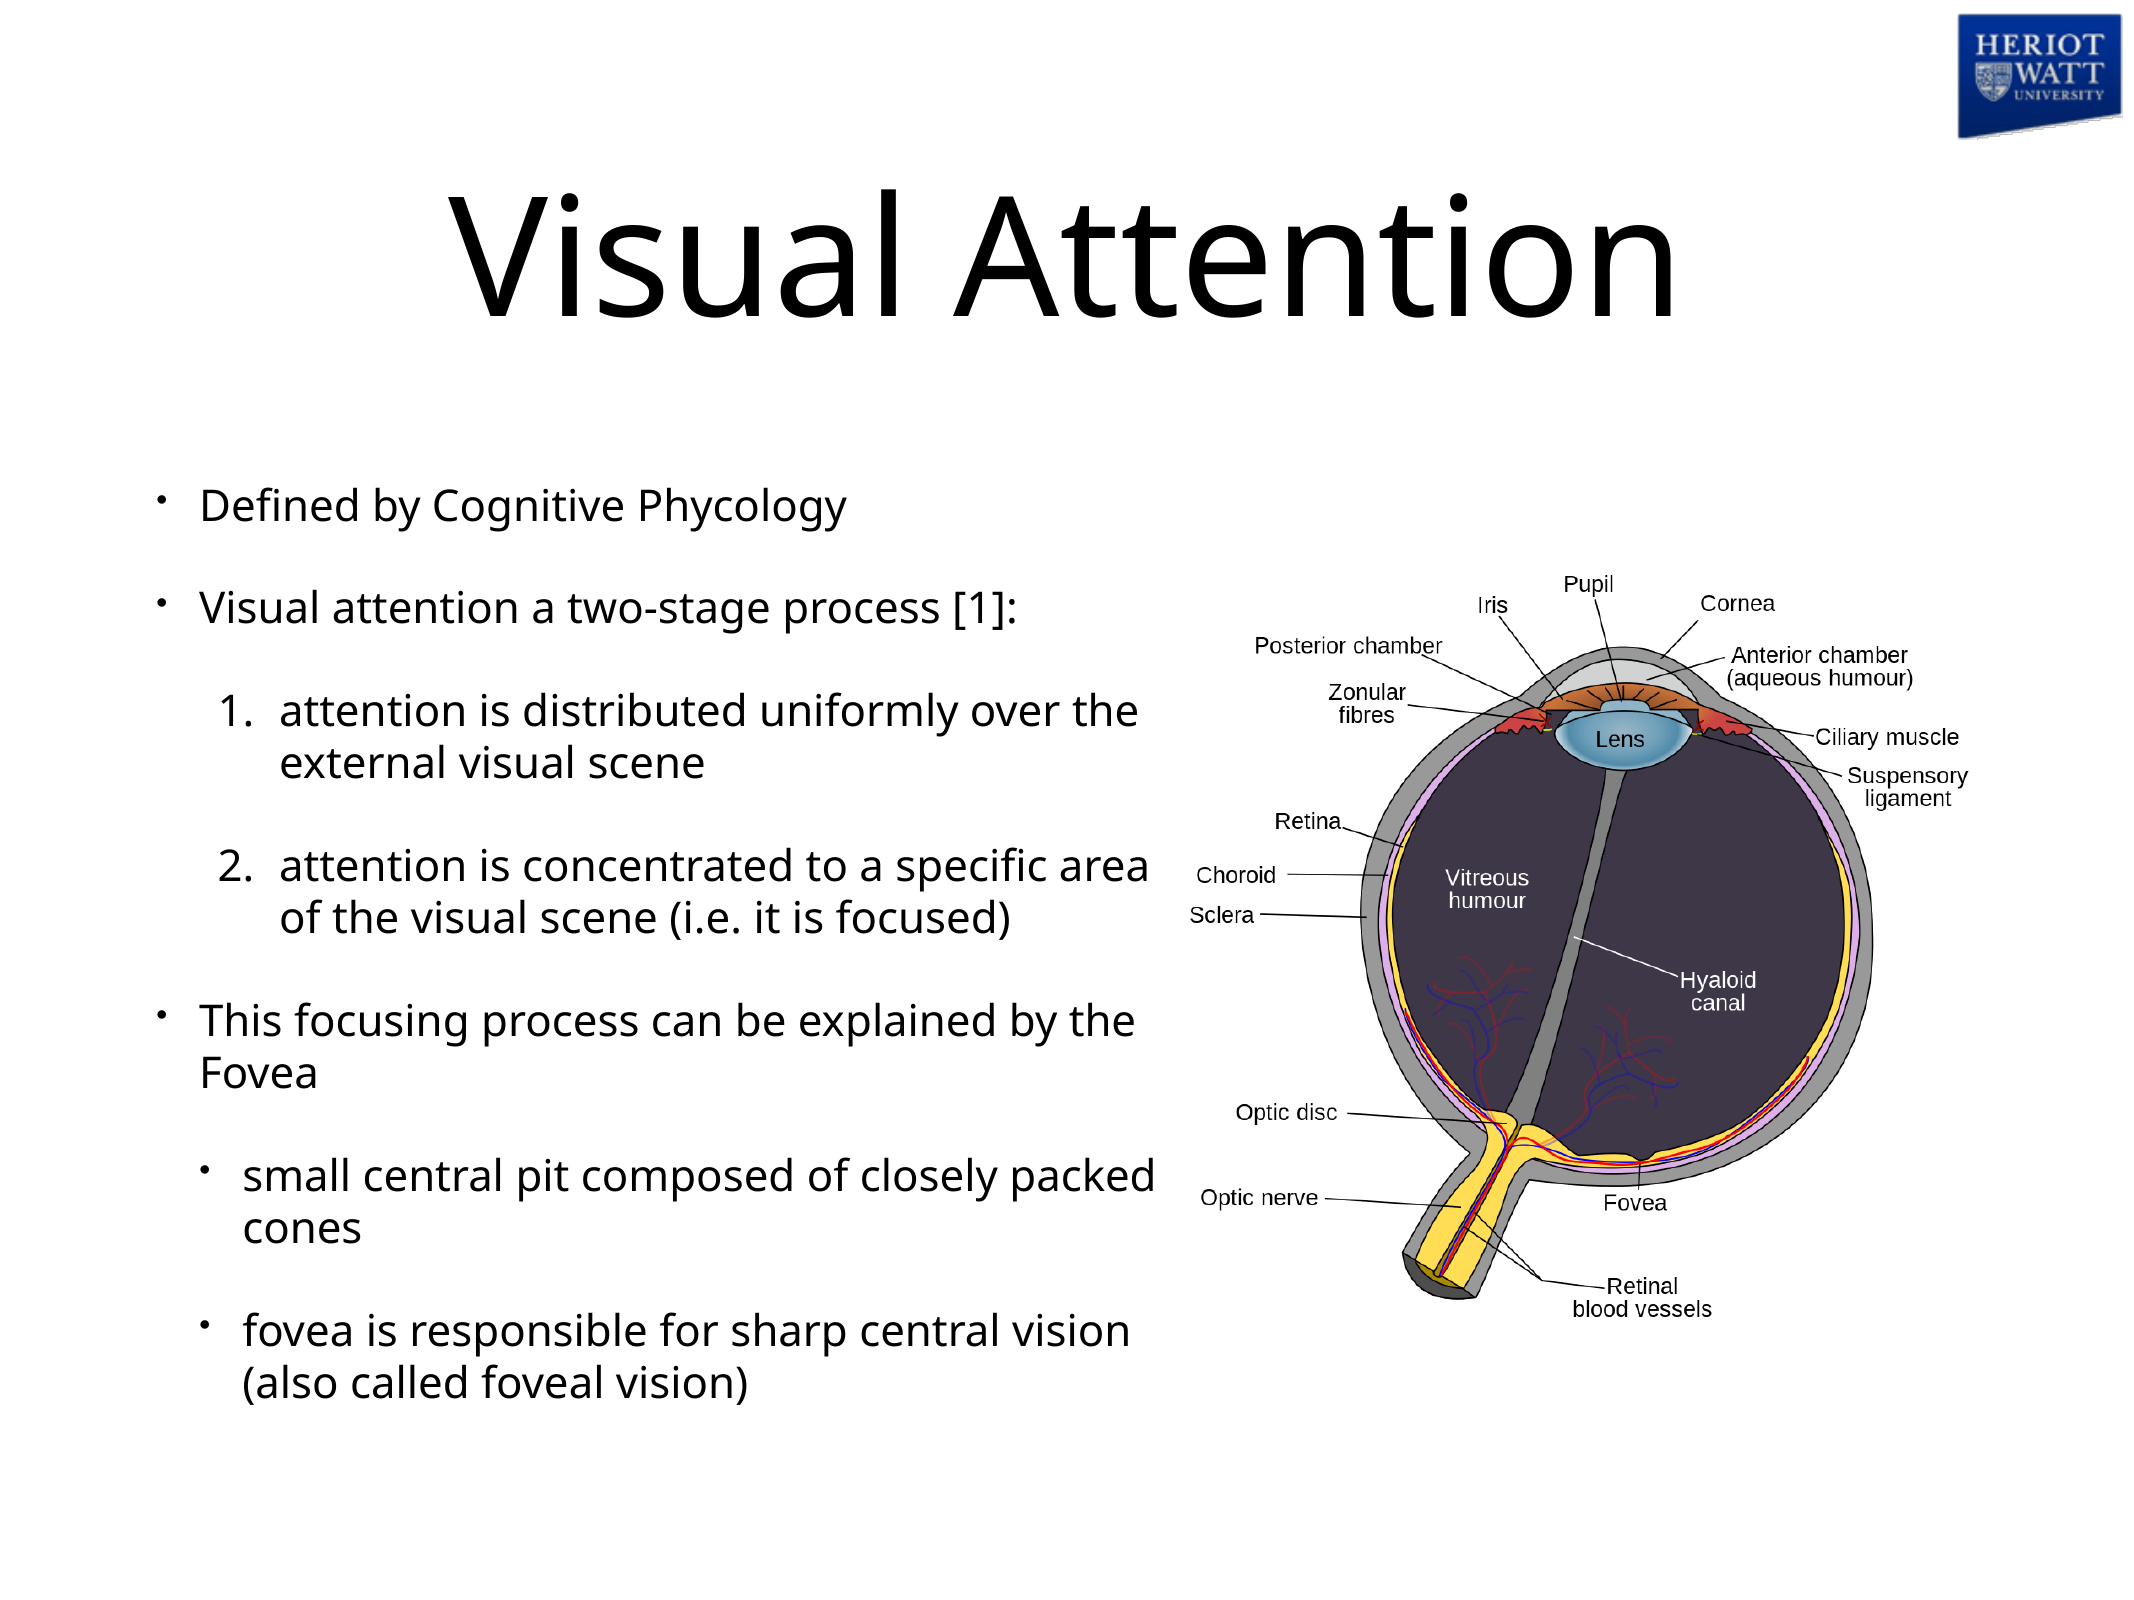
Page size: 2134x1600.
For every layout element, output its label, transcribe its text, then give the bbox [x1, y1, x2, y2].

title Visual Attention [155, 72, 1978, 428]
picture [1957, 13, 2123, 140]
picture [1143, 507, 2002, 1379]
list Defined by Cognitive Phycology Visual attention a two-stage process [1]: attention is distributed uniformly over the external visual scene attention is concentrated to a specific area of the visual scene (i.e. it is focused) This focusing process can be explained by the Fovea small central pit composed of closely packed cones fovea is responsible for sharp central vision (also called foveal vision) [155, 426, 1175, 1459]
